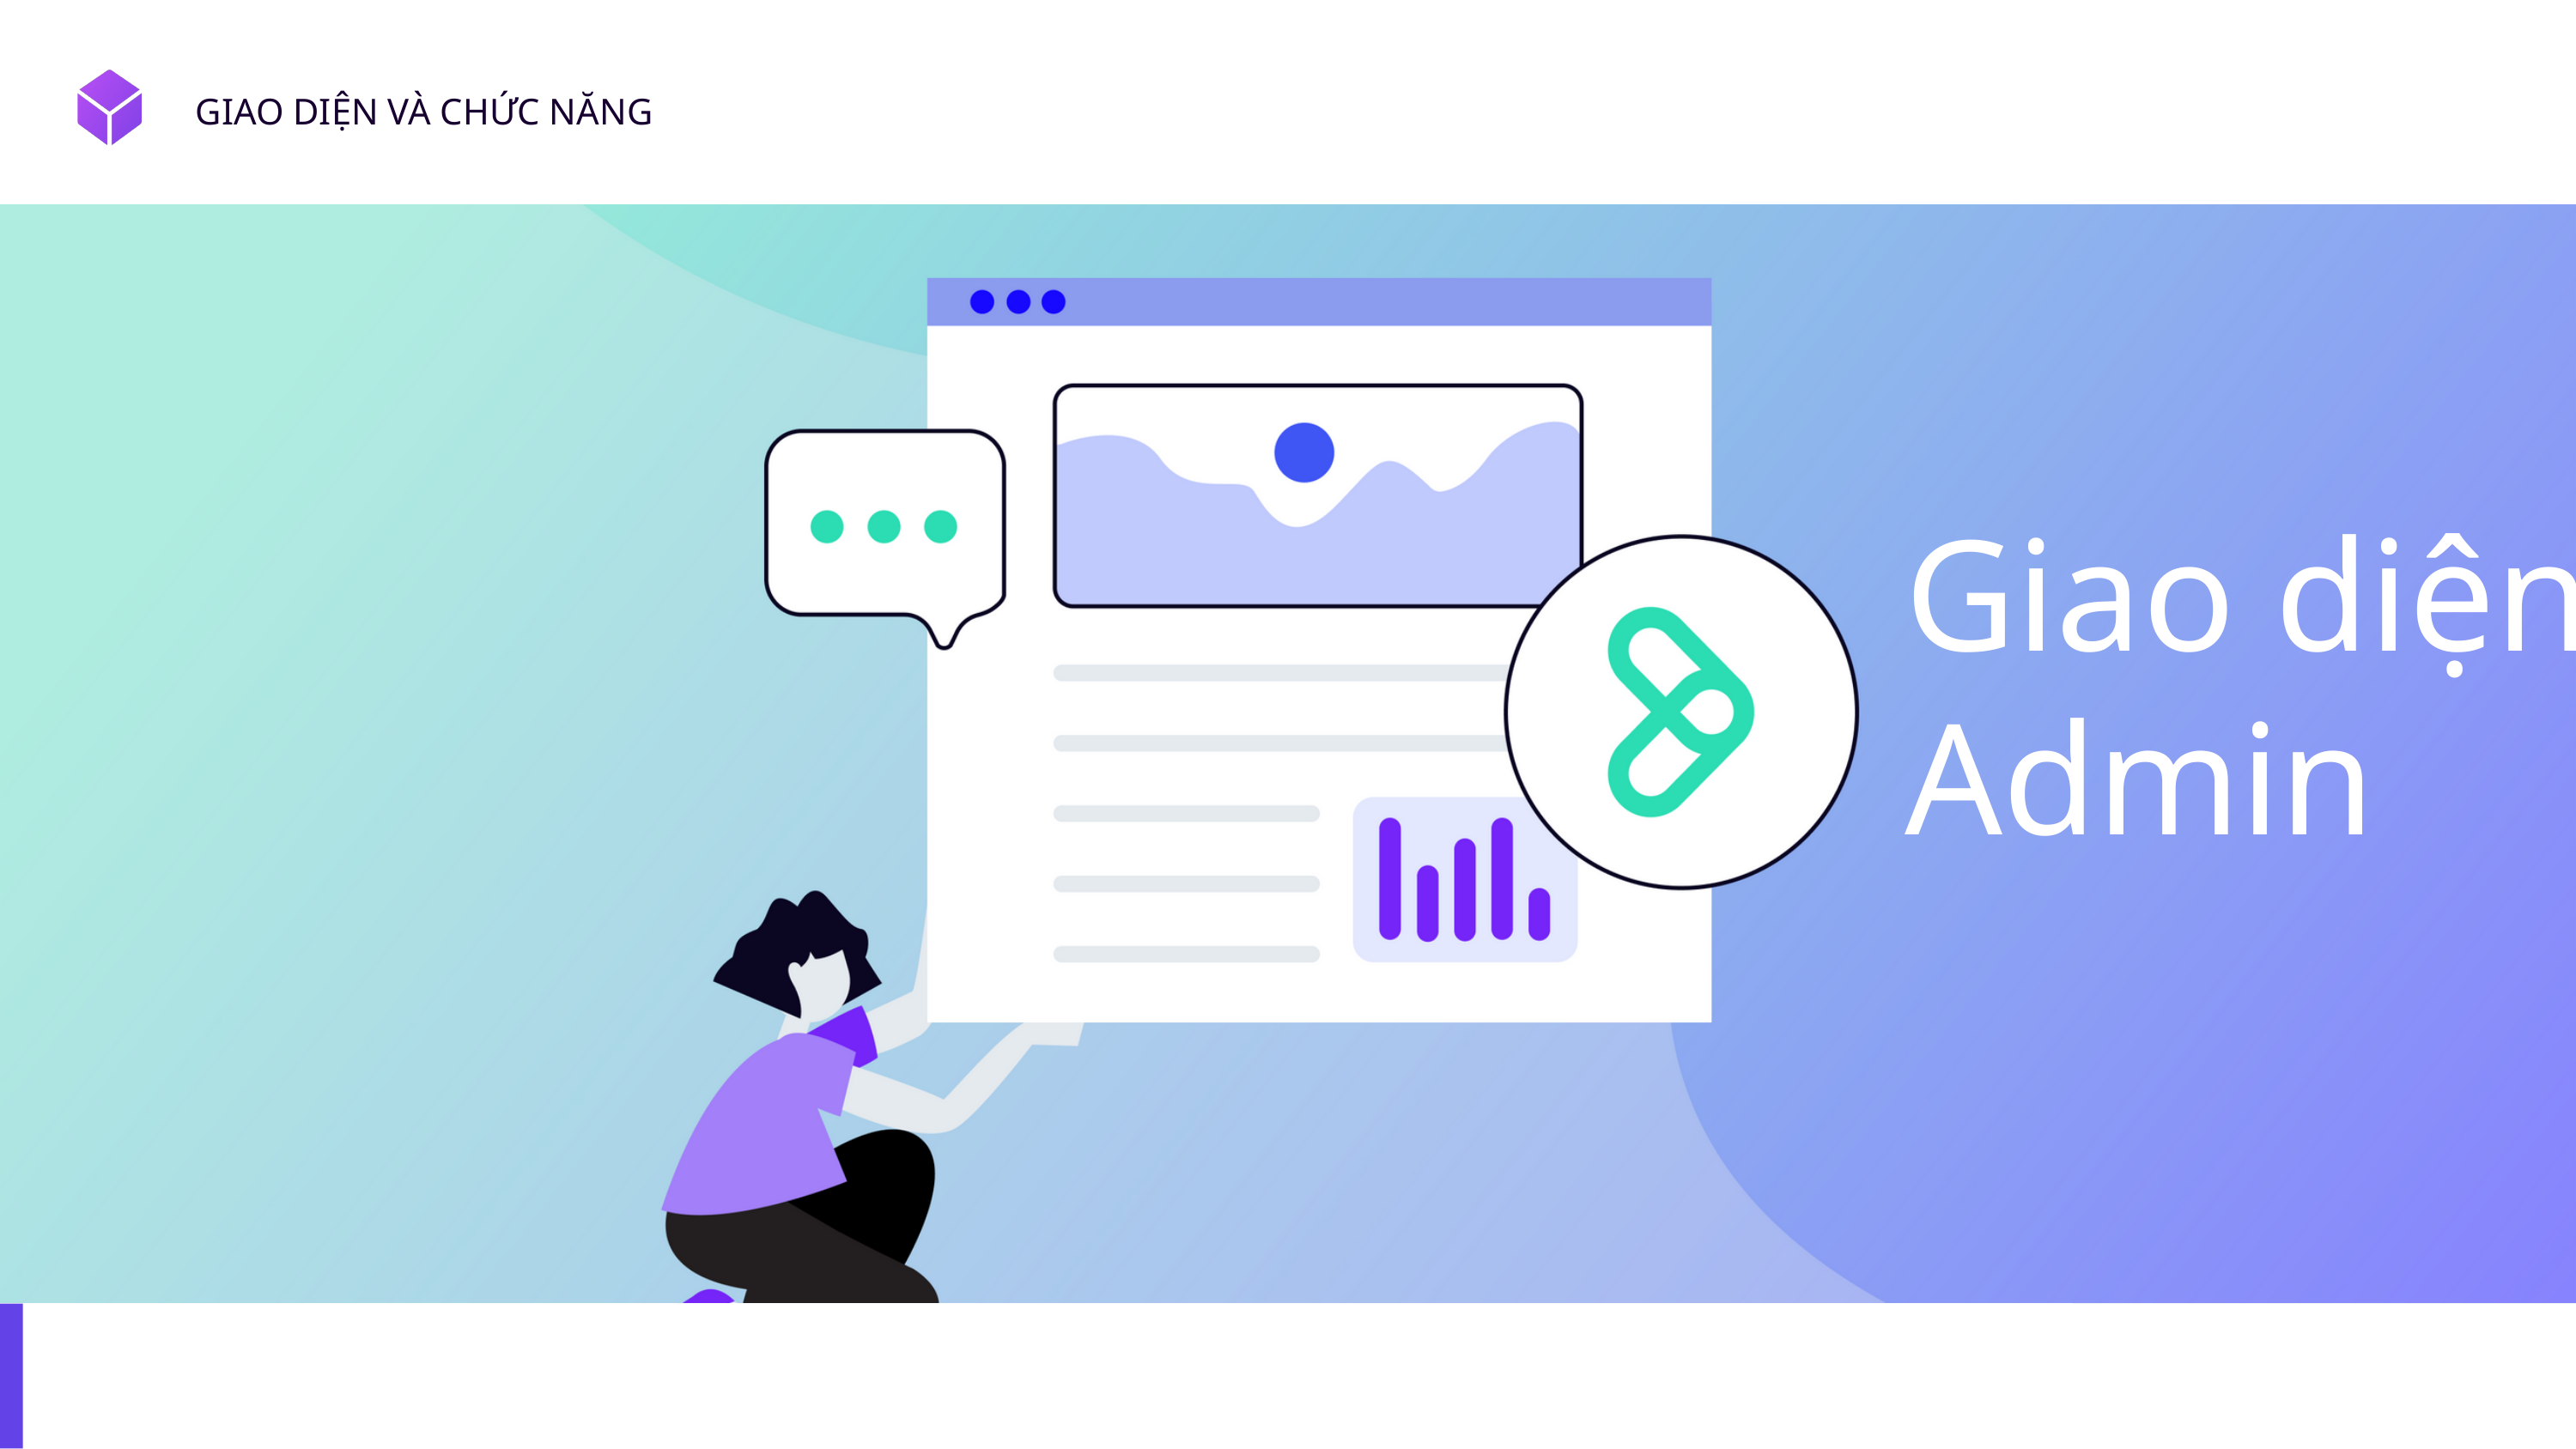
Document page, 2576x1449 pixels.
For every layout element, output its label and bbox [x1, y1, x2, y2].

text_box [1905, 497, 2576, 1011]
text_box [77, 70, 830, 145]
text_box [0, 1303, 23, 1449]
text_box [0, 204, 2576, 1303]
